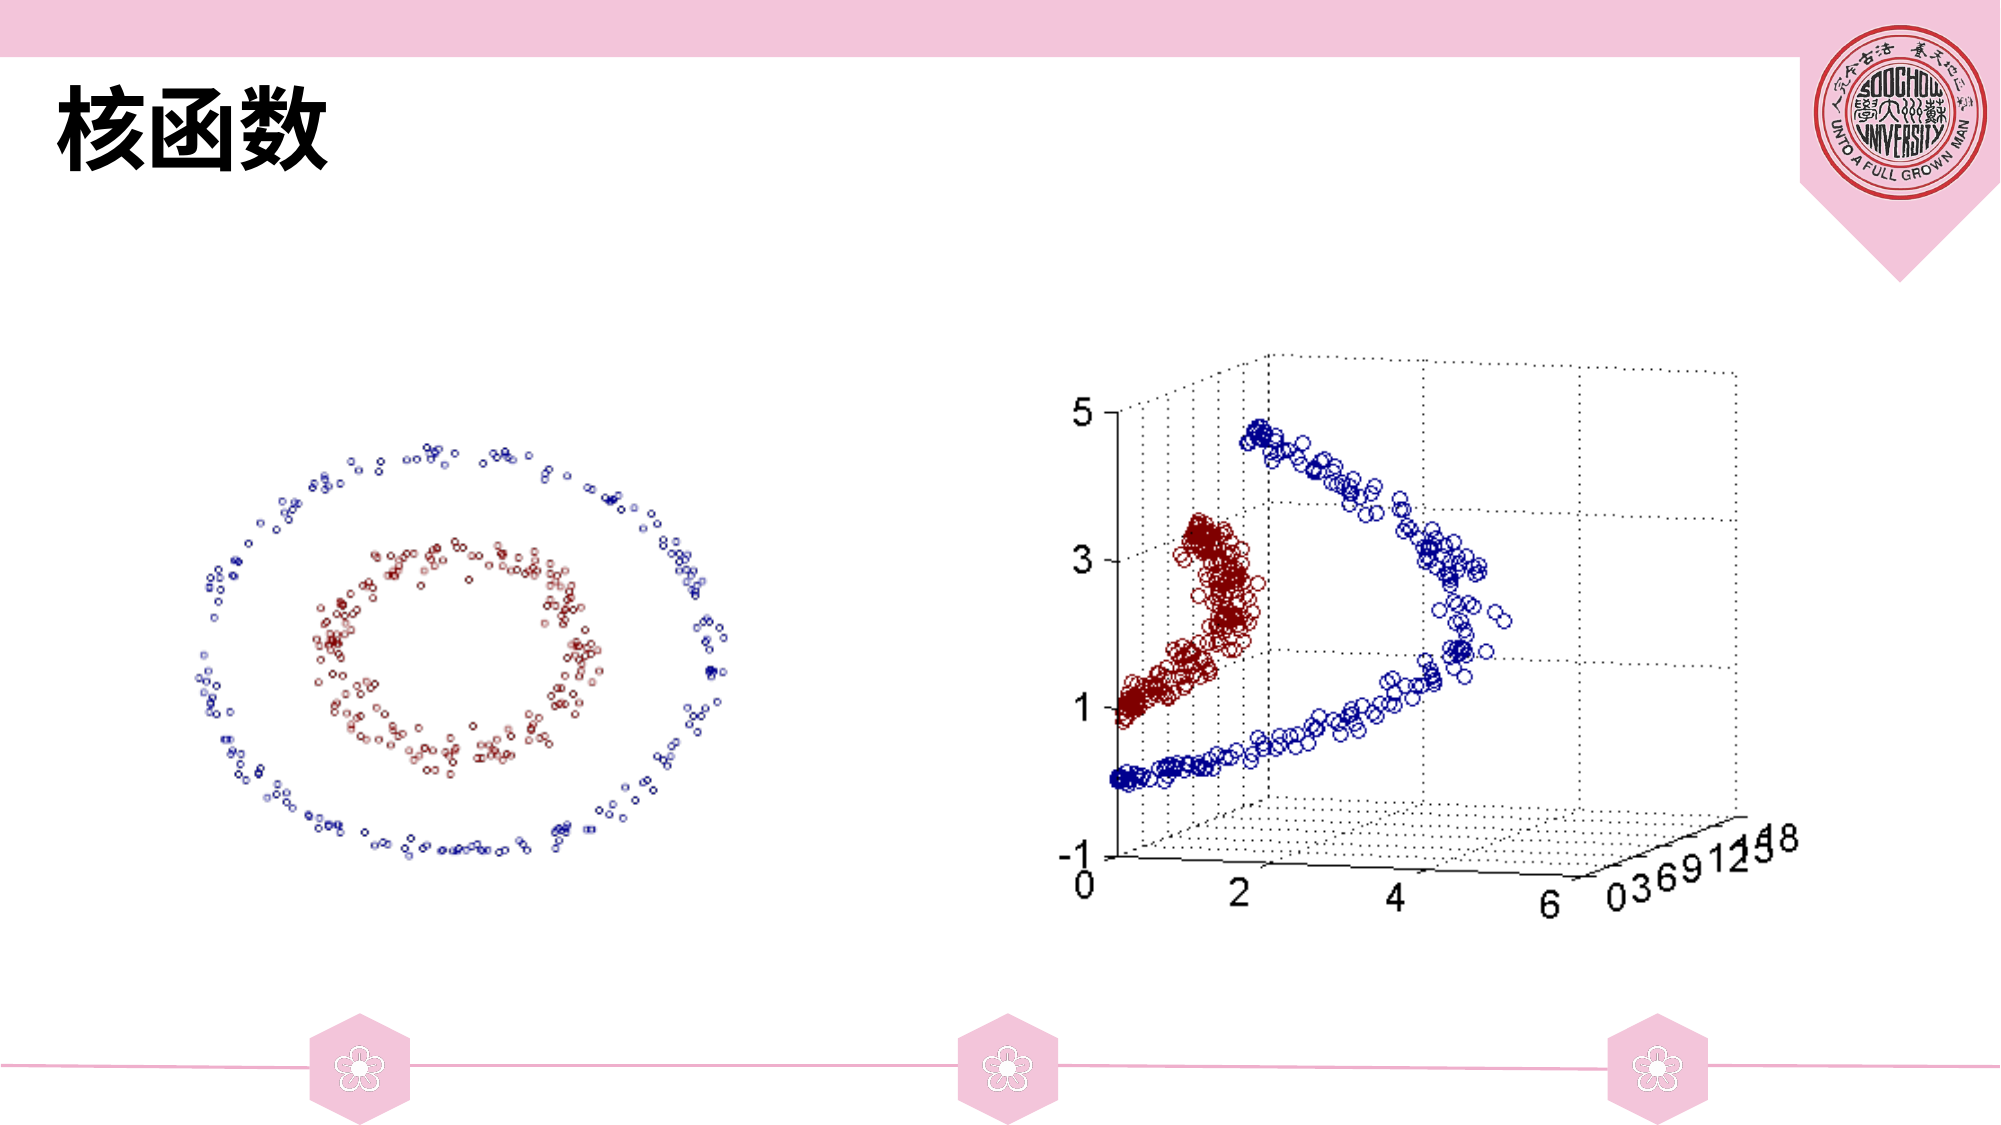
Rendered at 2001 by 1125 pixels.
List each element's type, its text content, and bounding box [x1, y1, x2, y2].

title 核函数 [40, 25, 1766, 243]
picture [1013, 306, 1811, 946]
picture [331, 1043, 387, 1093]
picture [189, 434, 750, 883]
picture [1629, 1043, 1685, 1093]
picture [979, 1043, 1035, 1093]
picture [1811, 23, 1989, 202]
